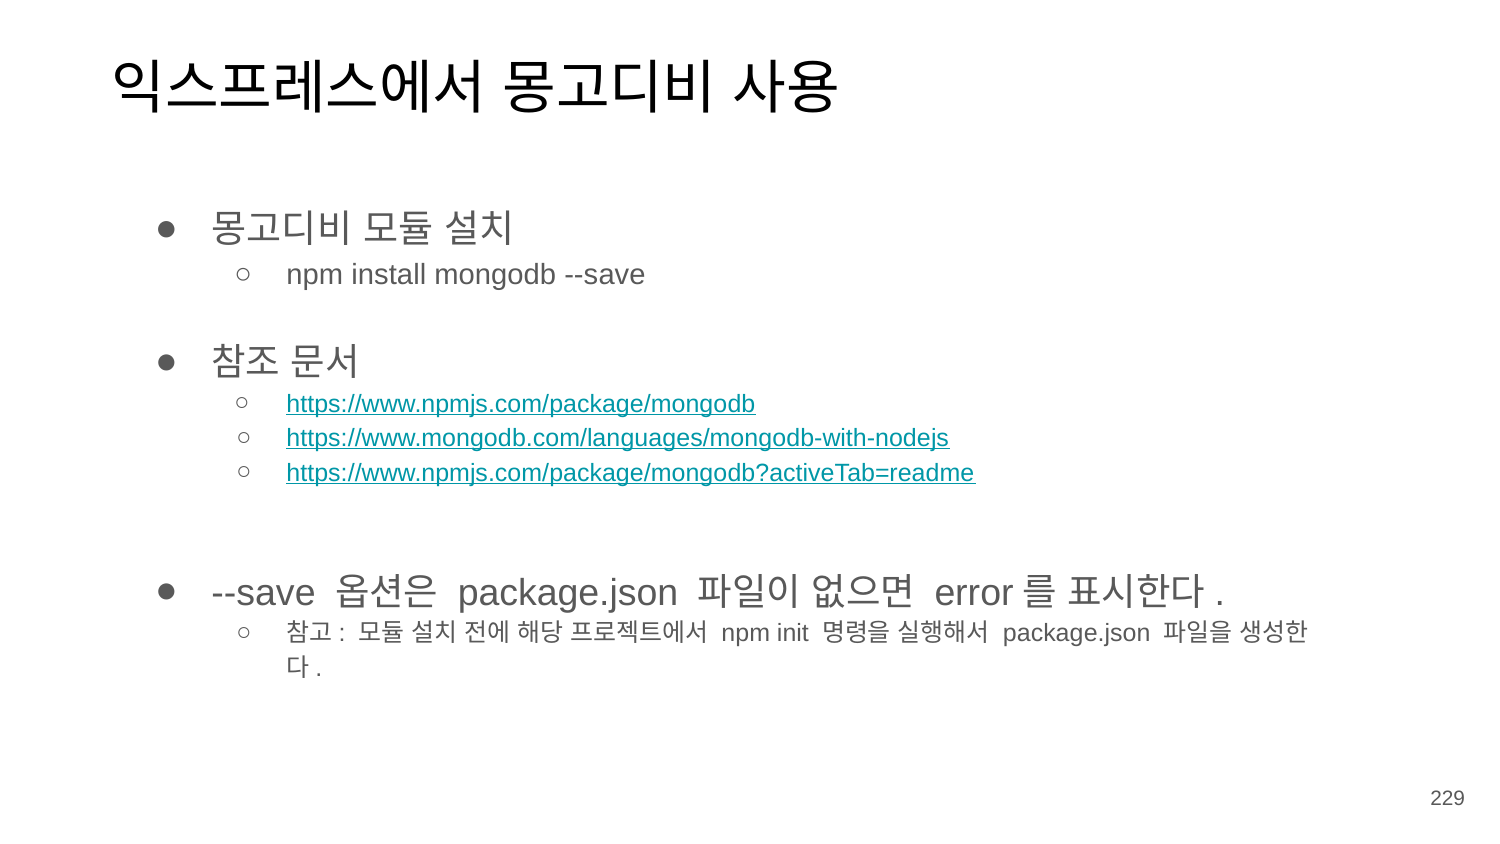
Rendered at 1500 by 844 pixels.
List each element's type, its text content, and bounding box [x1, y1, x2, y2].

slide_number 229 [1389, 764, 1480, 830]
list 몽고디비 모듈 설치 npm install mongodb --save 참조 문서 https://www.npmjs.com/package/mongodb https://www.mongodb.com/languages/mongodb-with-nodejs https://www.npmjs.com/package/mongodb?activeTab=readme --save 옵션은 package.json 파일이 없으면 error를 표시한다. 참고: 모듈 설치 전에 해당 프로젝트에서 npm init 명령을 실행해서 package.json 파일을 생성한다. [121, 182, 1350, 707]
title 익스프레스에서 몽고디비 사용 [96, 35, 1500, 151]
